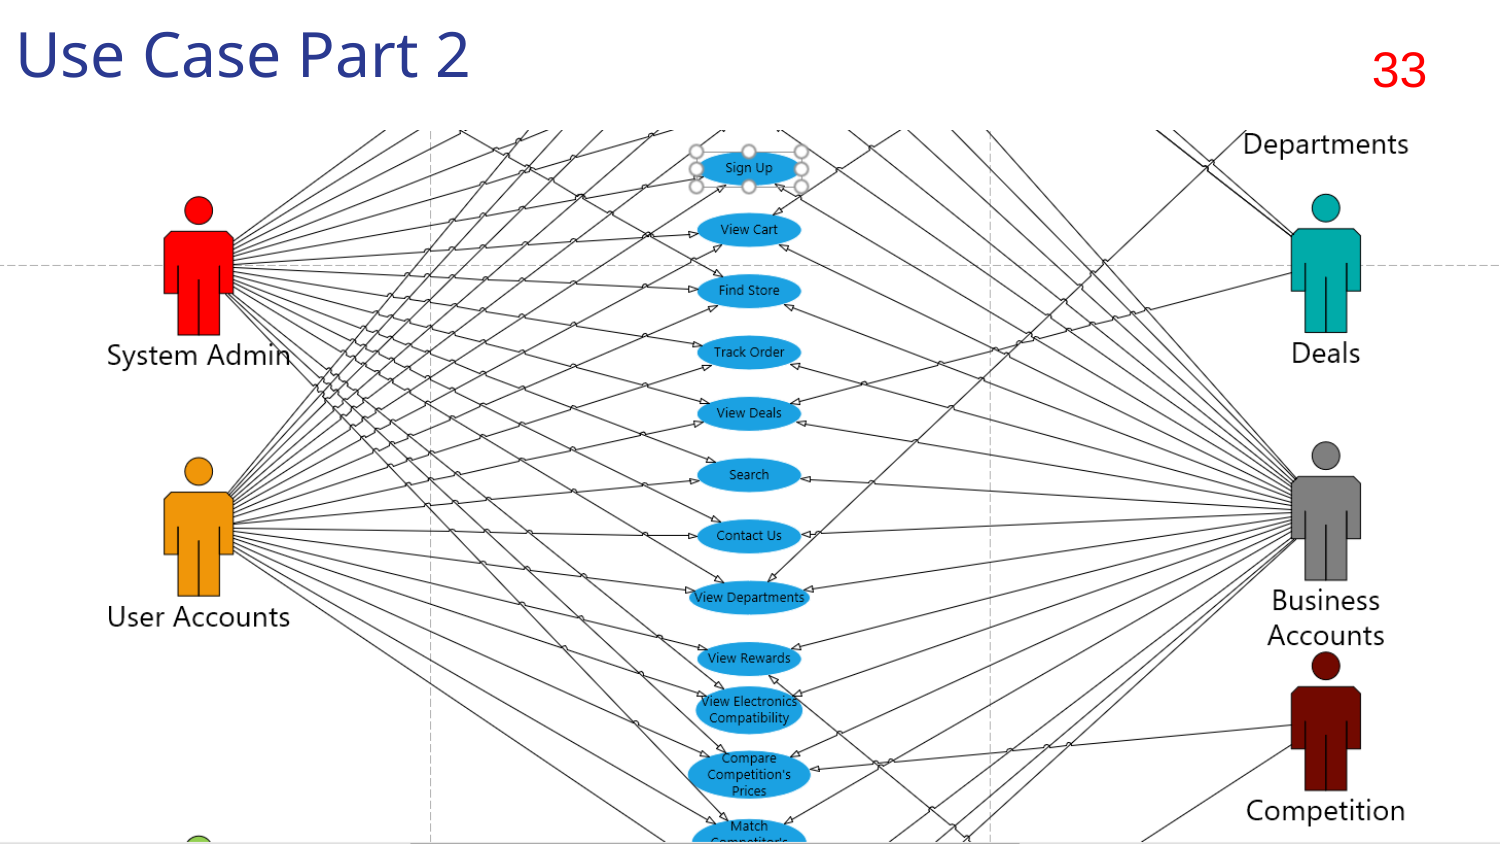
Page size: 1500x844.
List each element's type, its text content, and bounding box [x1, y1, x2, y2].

title Use Case Part 2 [0, 0, 502, 100]
picture [0, 130, 1500, 844]
text_box 33 [1356, 22, 1473, 129]
